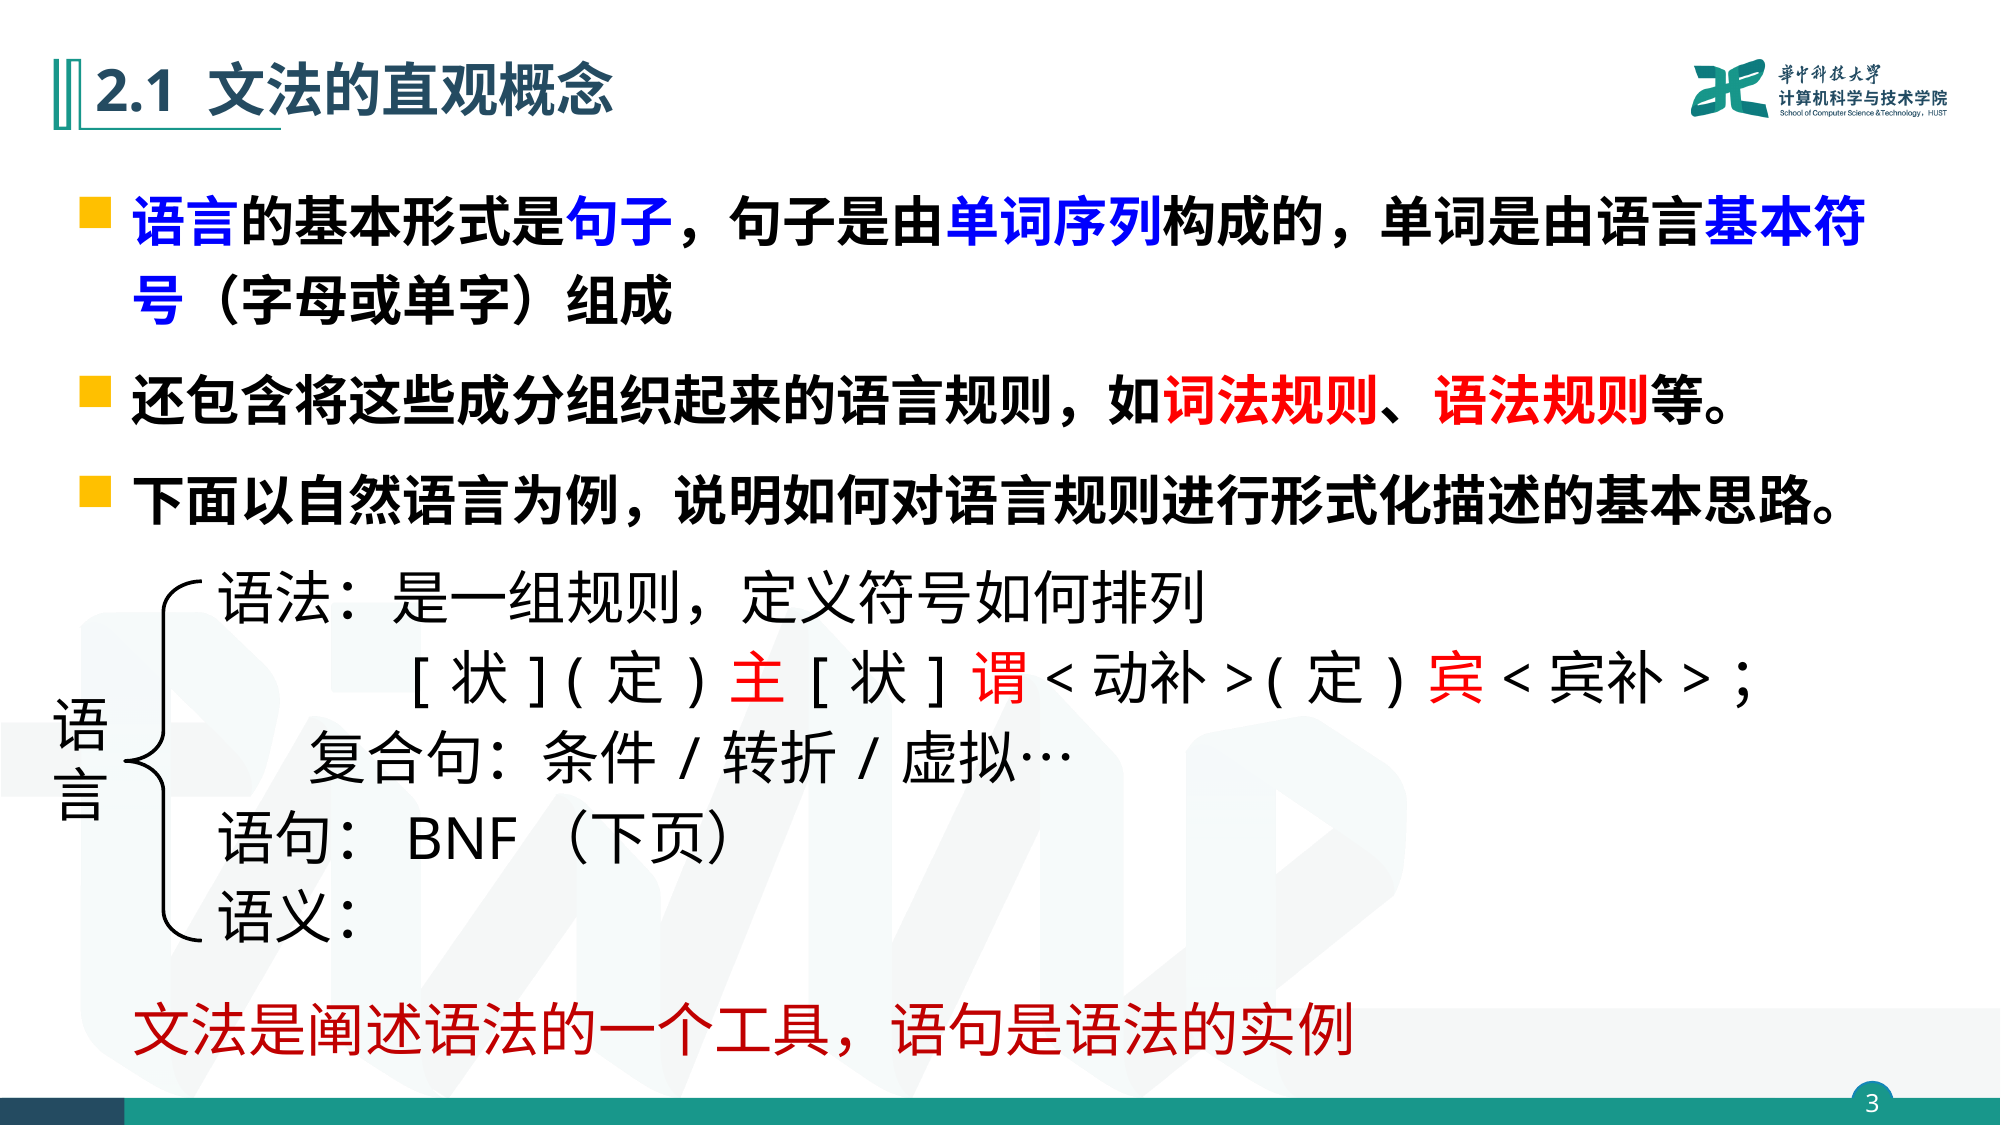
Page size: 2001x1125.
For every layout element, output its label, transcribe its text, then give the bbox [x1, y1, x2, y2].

title 2.1 文法的直观概念 [80, 42, 1805, 144]
text_box 语法：是一组规则，定义符号如何排列 [状](定)主[状]谓<动补>(定)宾<宾补>； 复合句：条件/转折/虚拟… 语句：BNF（下页） 语义： [201, 553, 1940, 958]
text_box 语言 [36, 680, 137, 836]
list 语言的基本形式是句子，句子是由单词序列构成的，单词是由语言基本符号（字母或单字）组成 还包含将这些成分组织起来的语言规则，如词法规则、语法规则等。 下面以自然语言为例，说明如何对语言规则进行形式化描述的基本思路。 [60, 165, 1916, 691]
picture [1805, 59, 1947, 118]
text_box 文法是阐述语法的一个工具，语句是语法的实例 [117, 985, 1382, 1071]
text_box [125, 581, 201, 941]
